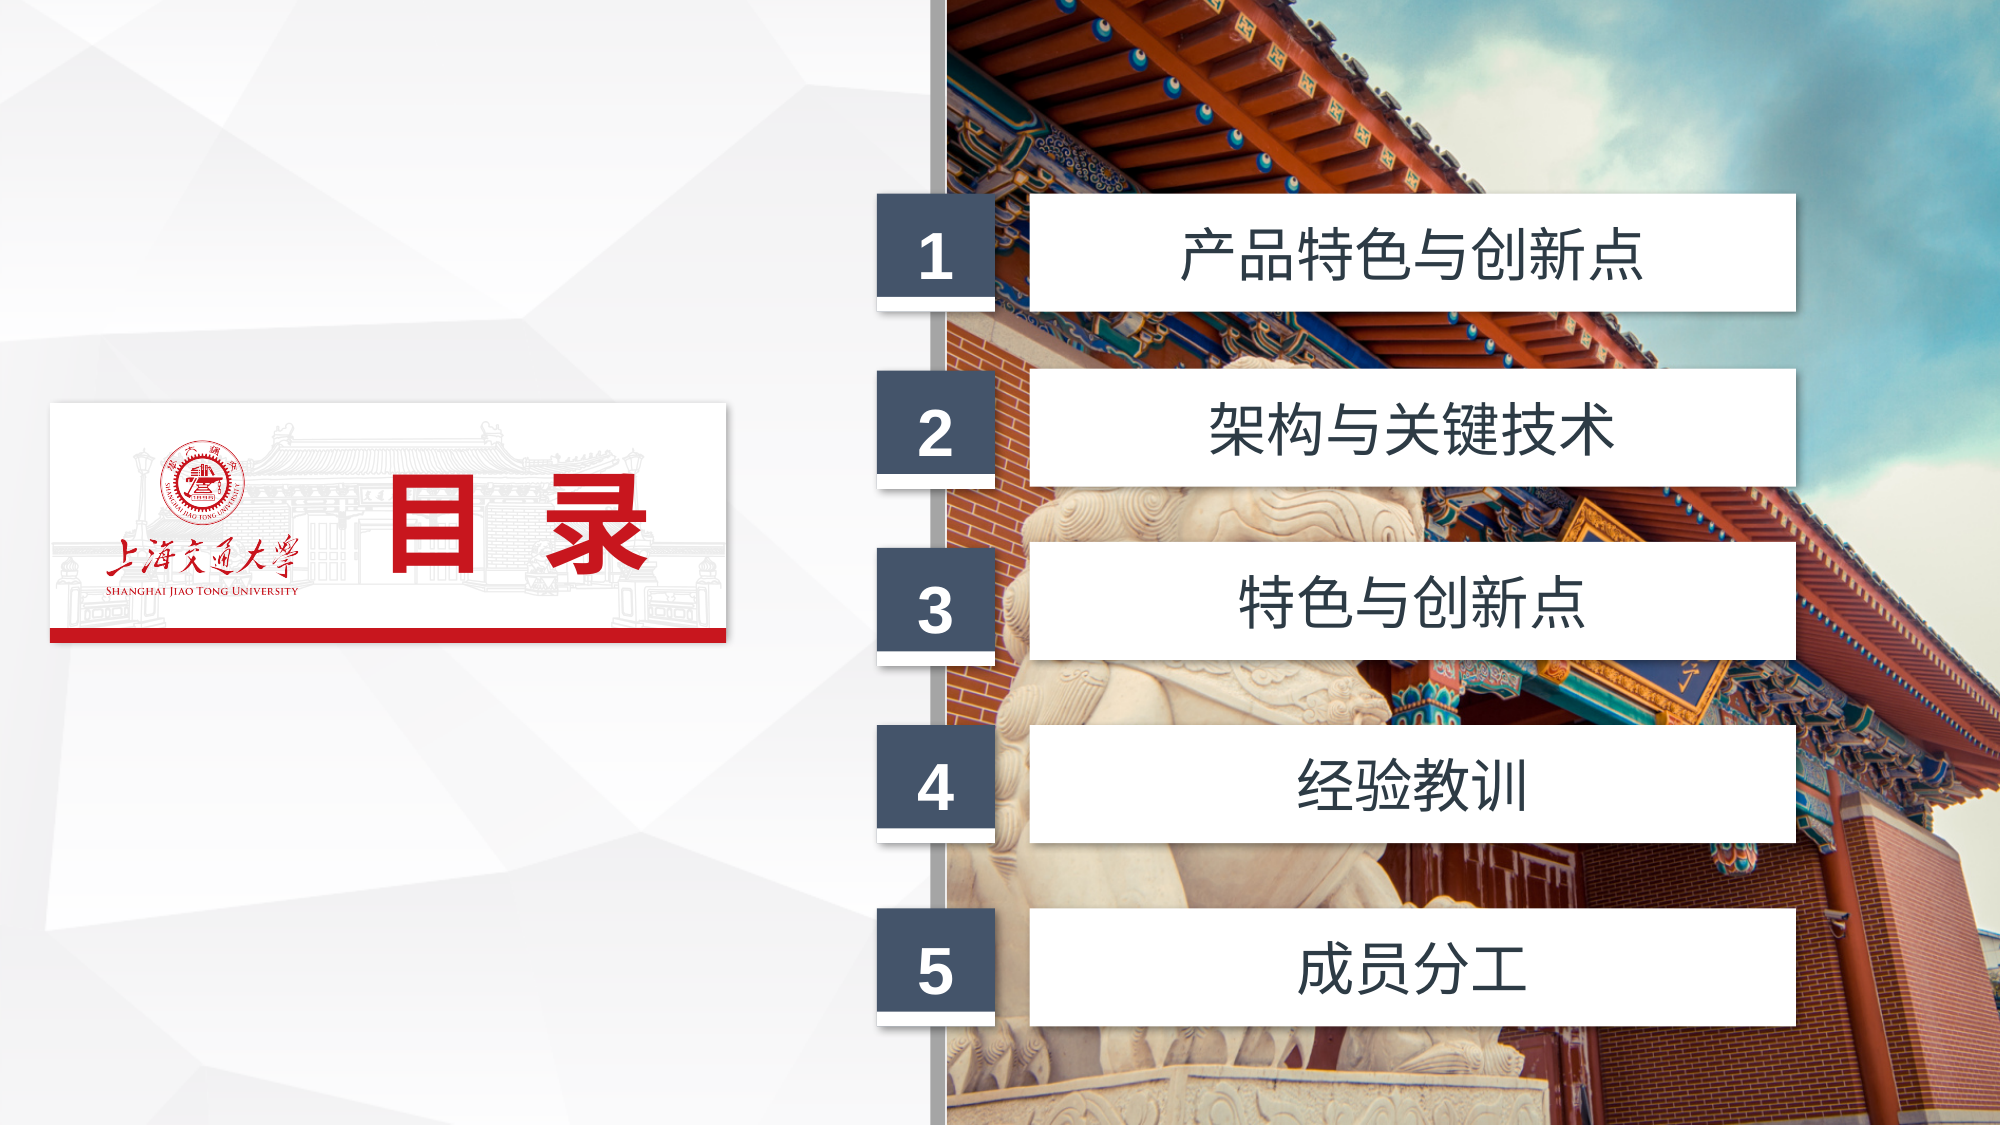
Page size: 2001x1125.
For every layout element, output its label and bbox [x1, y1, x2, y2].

text_box [876, 908, 995, 1027]
text_box [876, 370, 995, 489]
picture [0, 0, 930, 1125]
picture [946, 0, 2000, 1125]
text_box [876, 547, 995, 666]
text_box [876, 193, 995, 312]
text_box [876, 725, 995, 844]
